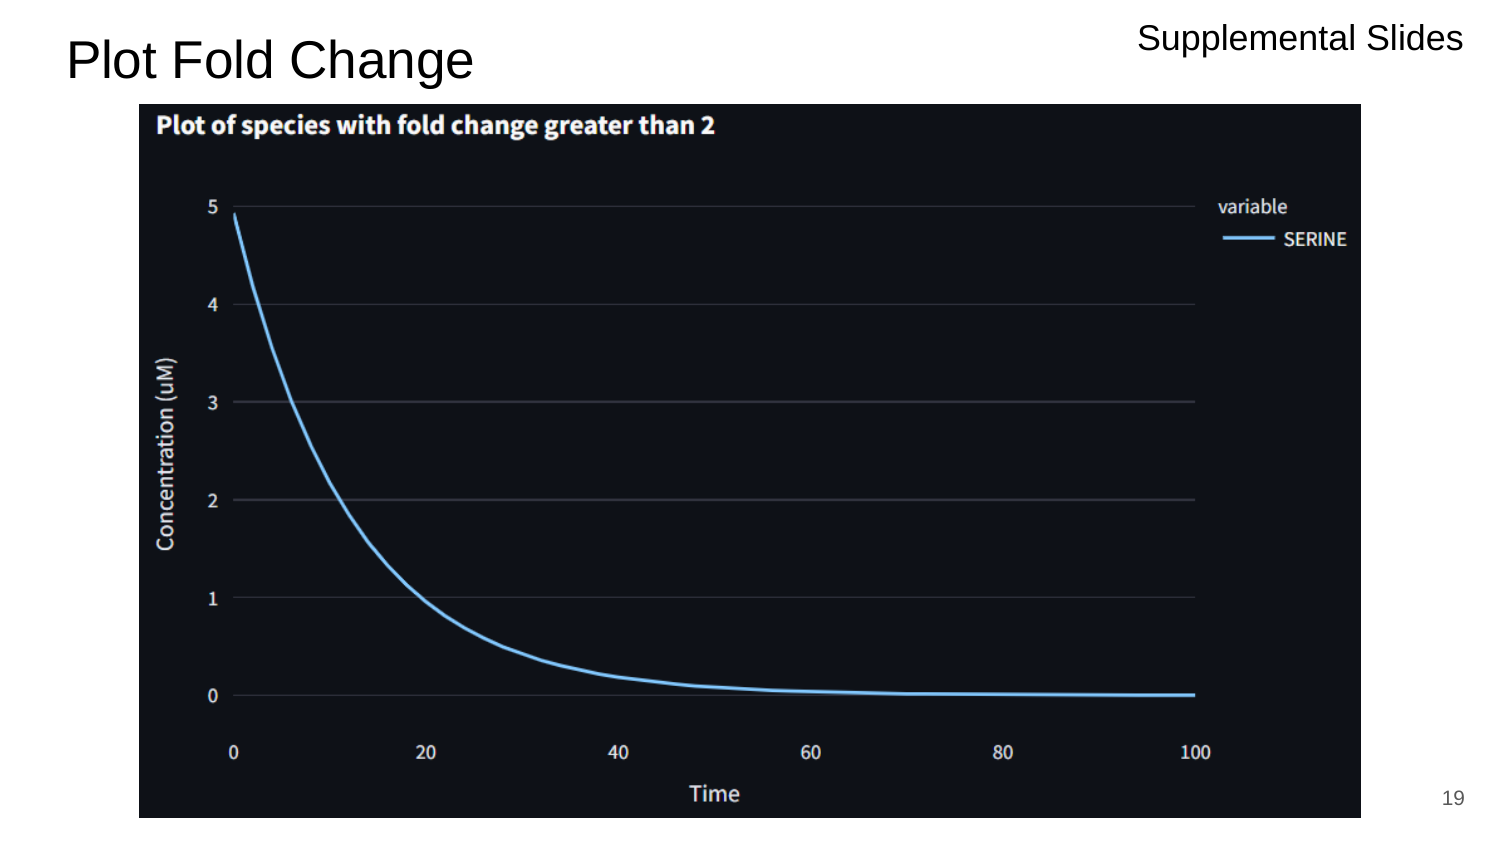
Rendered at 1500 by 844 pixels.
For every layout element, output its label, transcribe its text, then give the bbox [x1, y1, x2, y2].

slide_number 19 [1389, 764, 1480, 830]
title Supplemental Slides [1122, 0, 1500, 78]
title Plot Fold Change [51, 10, 1449, 105]
picture [138, 104, 1361, 818]
